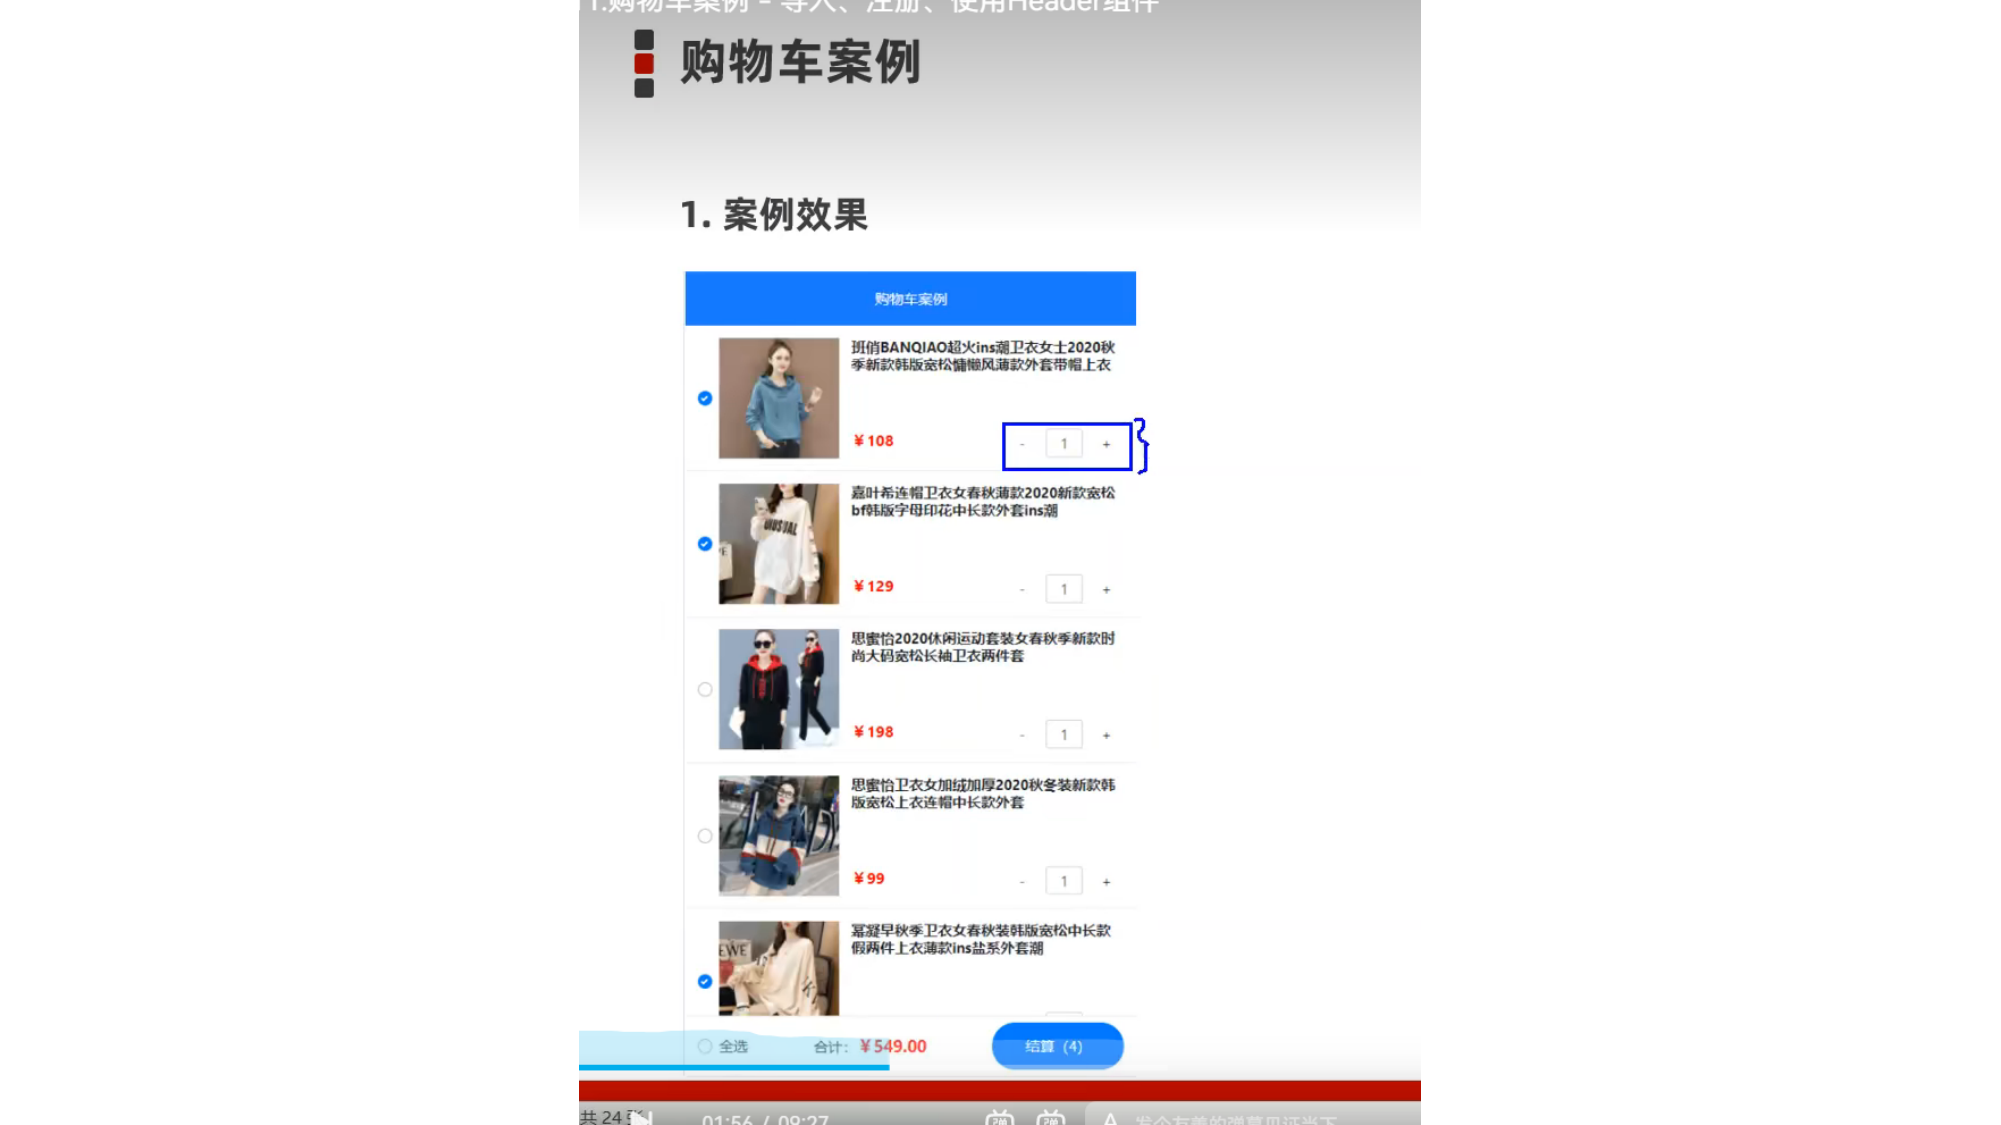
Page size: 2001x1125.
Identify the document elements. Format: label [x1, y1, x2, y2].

picture [579, 0, 1421, 1125]
